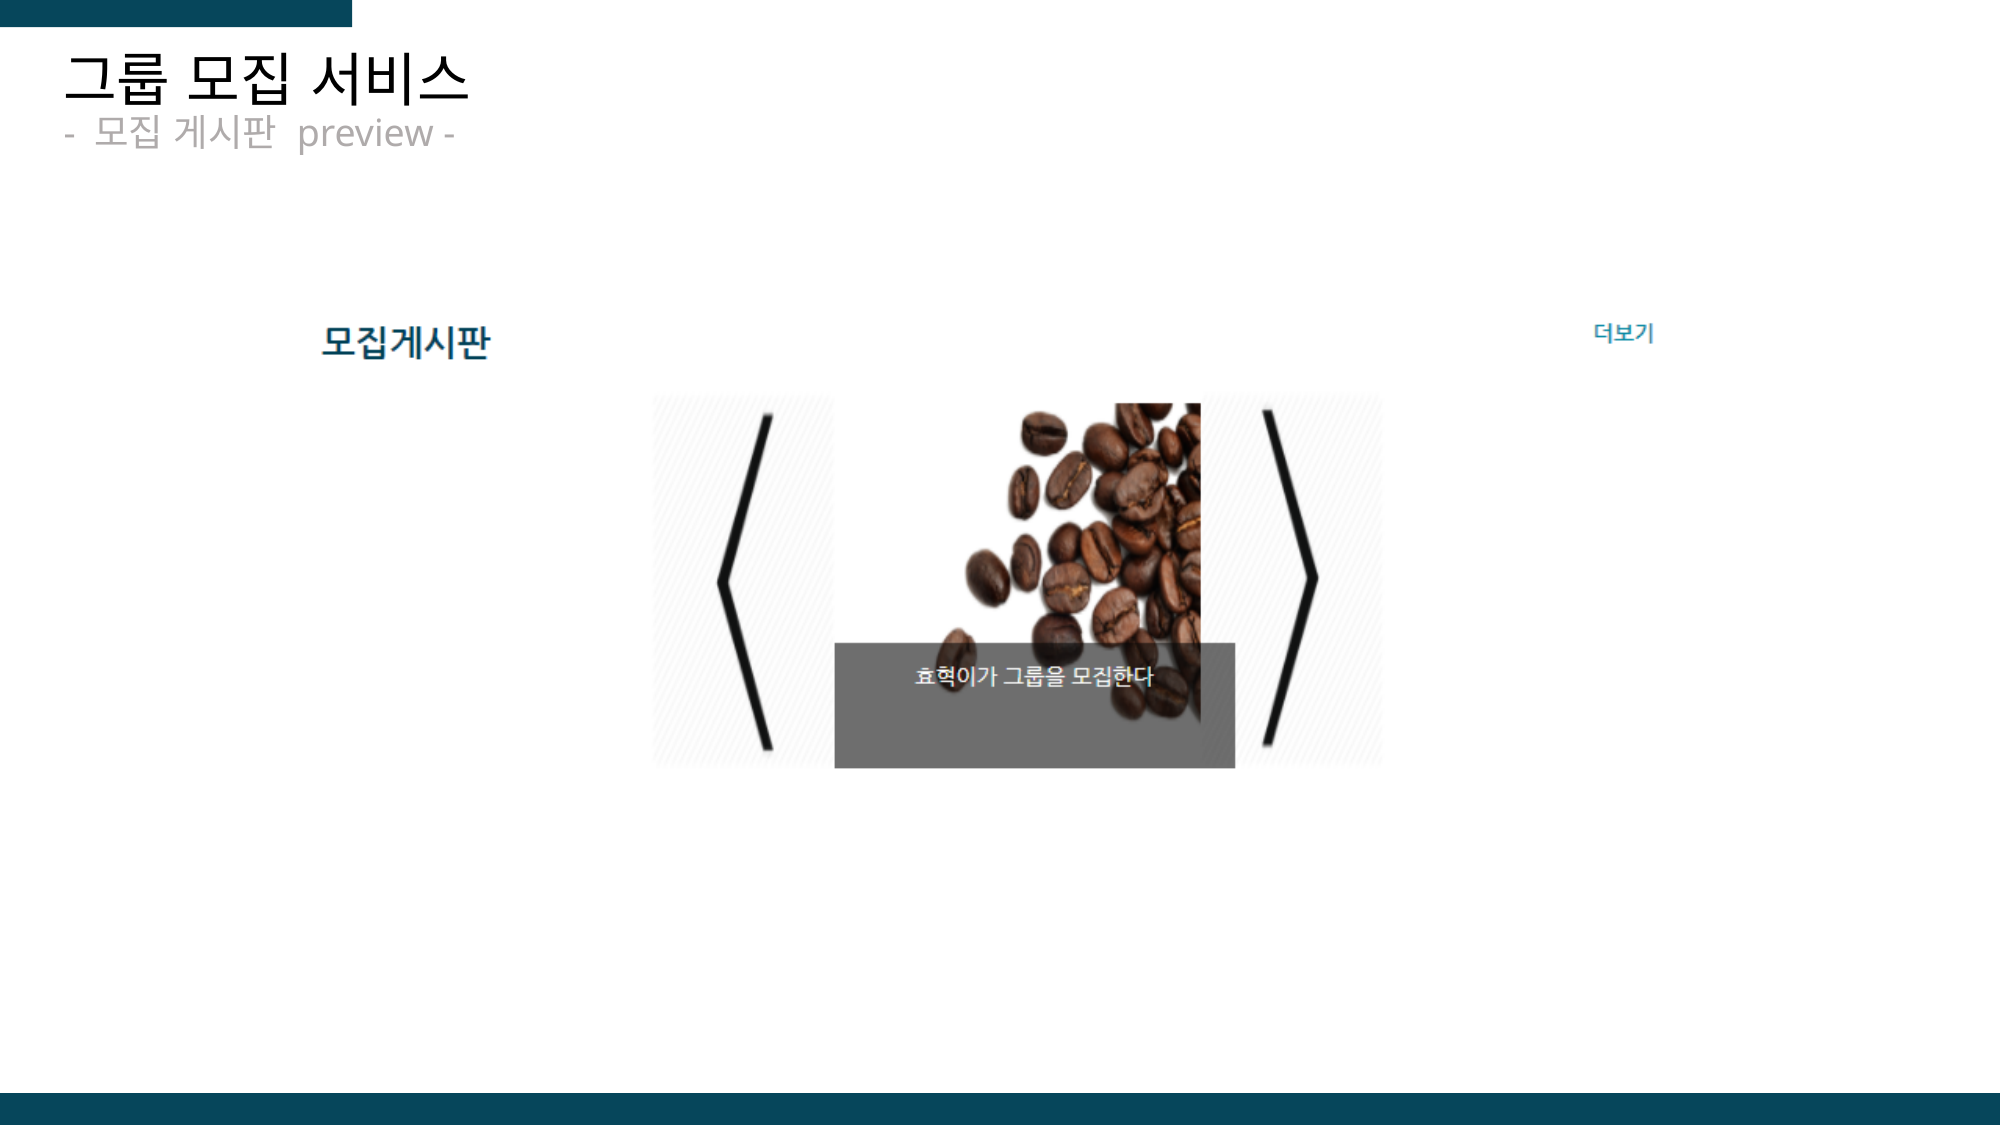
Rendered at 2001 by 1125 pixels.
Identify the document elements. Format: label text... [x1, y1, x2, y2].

picture [303, 300, 1697, 825]
title 그룹 모집 서비스 - 모집 게시판 preview - [48, 43, 828, 110]
